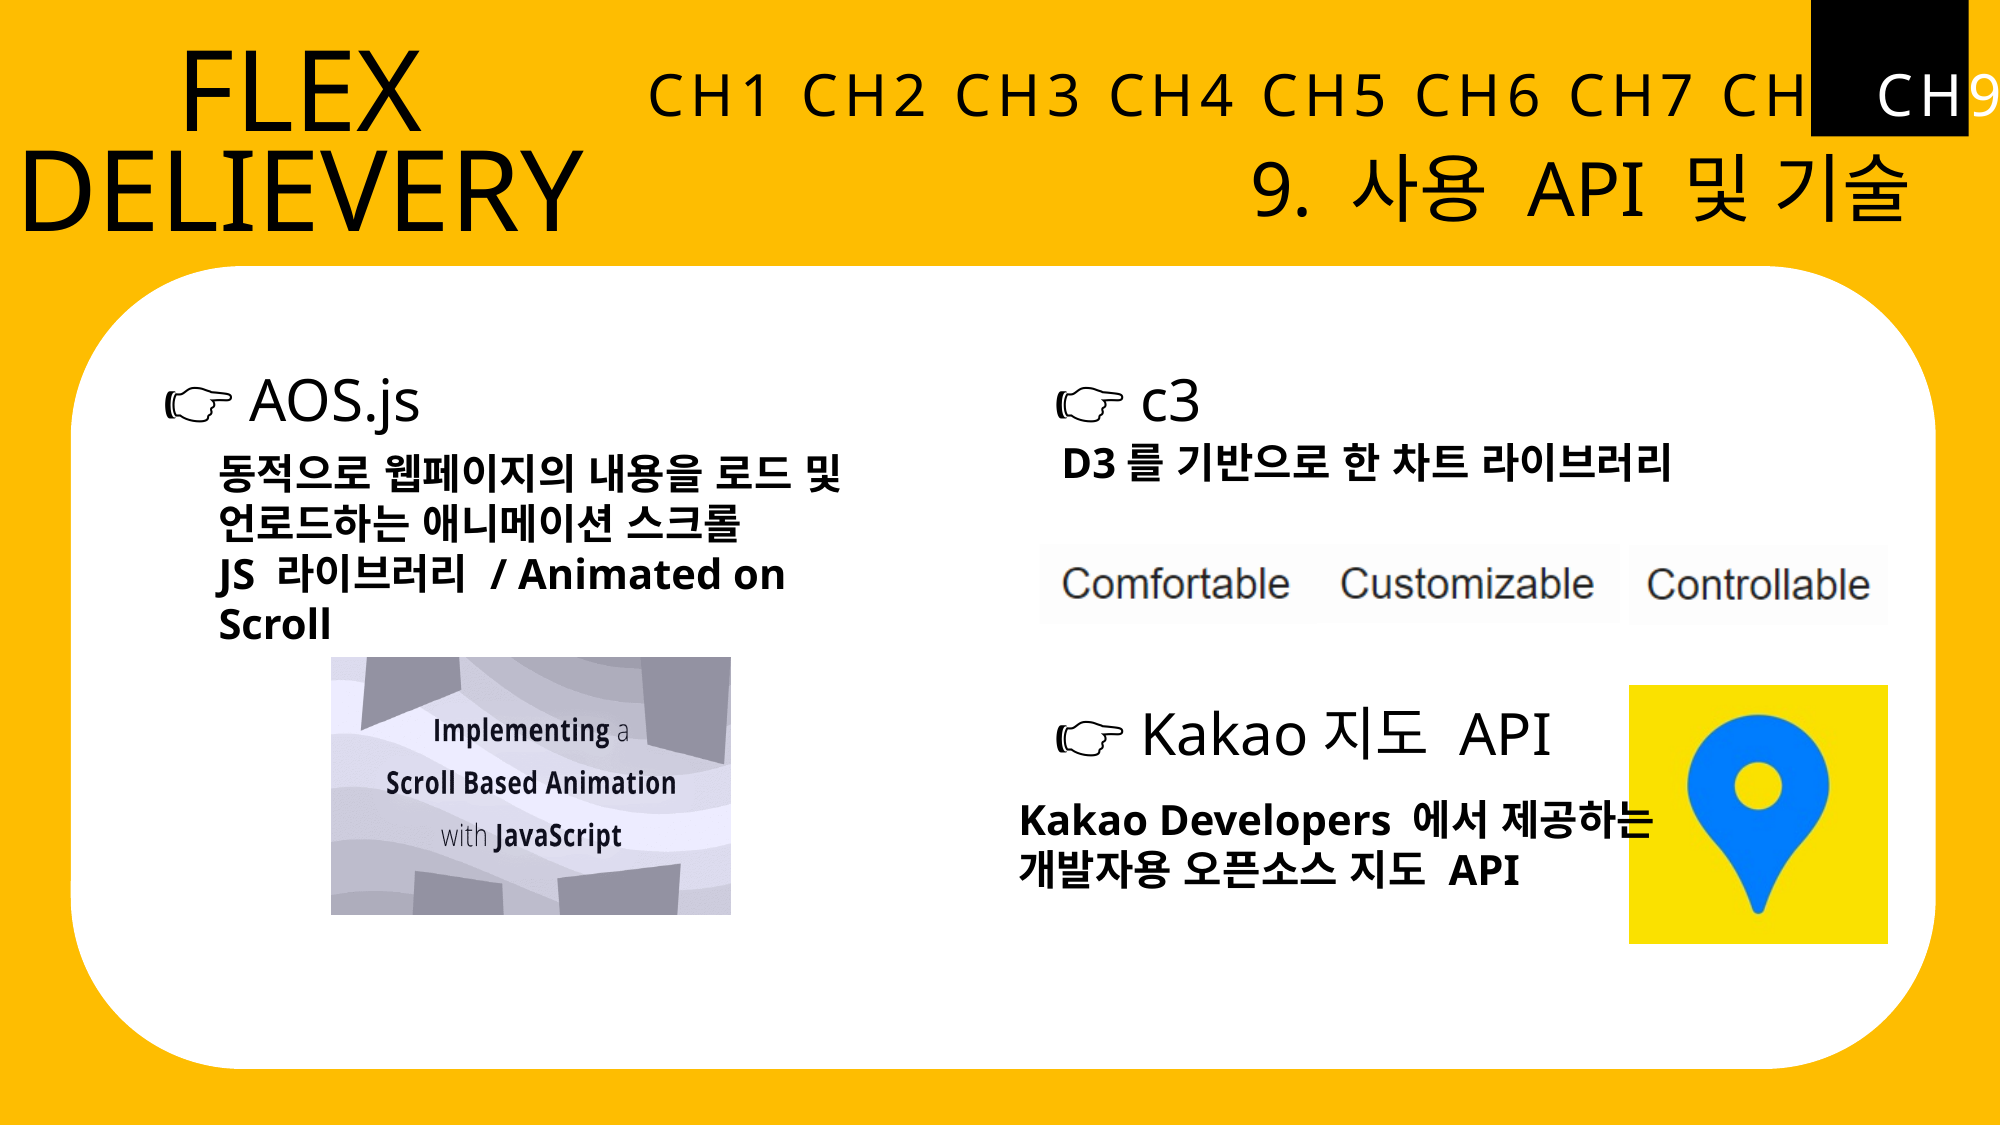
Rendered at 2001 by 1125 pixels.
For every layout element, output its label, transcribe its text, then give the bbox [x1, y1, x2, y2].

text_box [1039, 542, 1888, 630]
text_box Kakao Developers 에서 제공하는 개발자용 오픈소스 지도 API [1003, 786, 1629, 902]
text_box D3를 기반으로 한 차트 라이브러리 [1046, 429, 1689, 495]
text_box 동적으로 웹페이지의 내용을 로드 및 언로드하는 애니메이션 스크롤 JS 라이브러리 / Animated on Scroll [203, 440, 914, 705]
text_box FLEX DELIEVERY [1, 46, 599, 262]
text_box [681, 0, 1969, 137]
picture [331, 657, 731, 915]
text_box 👉 c3 [1039, 355, 1805, 441]
text_box 👉 AOS.js [148, 355, 914, 441]
text_box 👉 Kakao지도 API [1039, 689, 1629, 774]
picture [1629, 685, 1888, 944]
text_box 9. 사용 API 및 기술 [1235, 134, 2000, 319]
text_box [69, 265, 1937, 1070]
